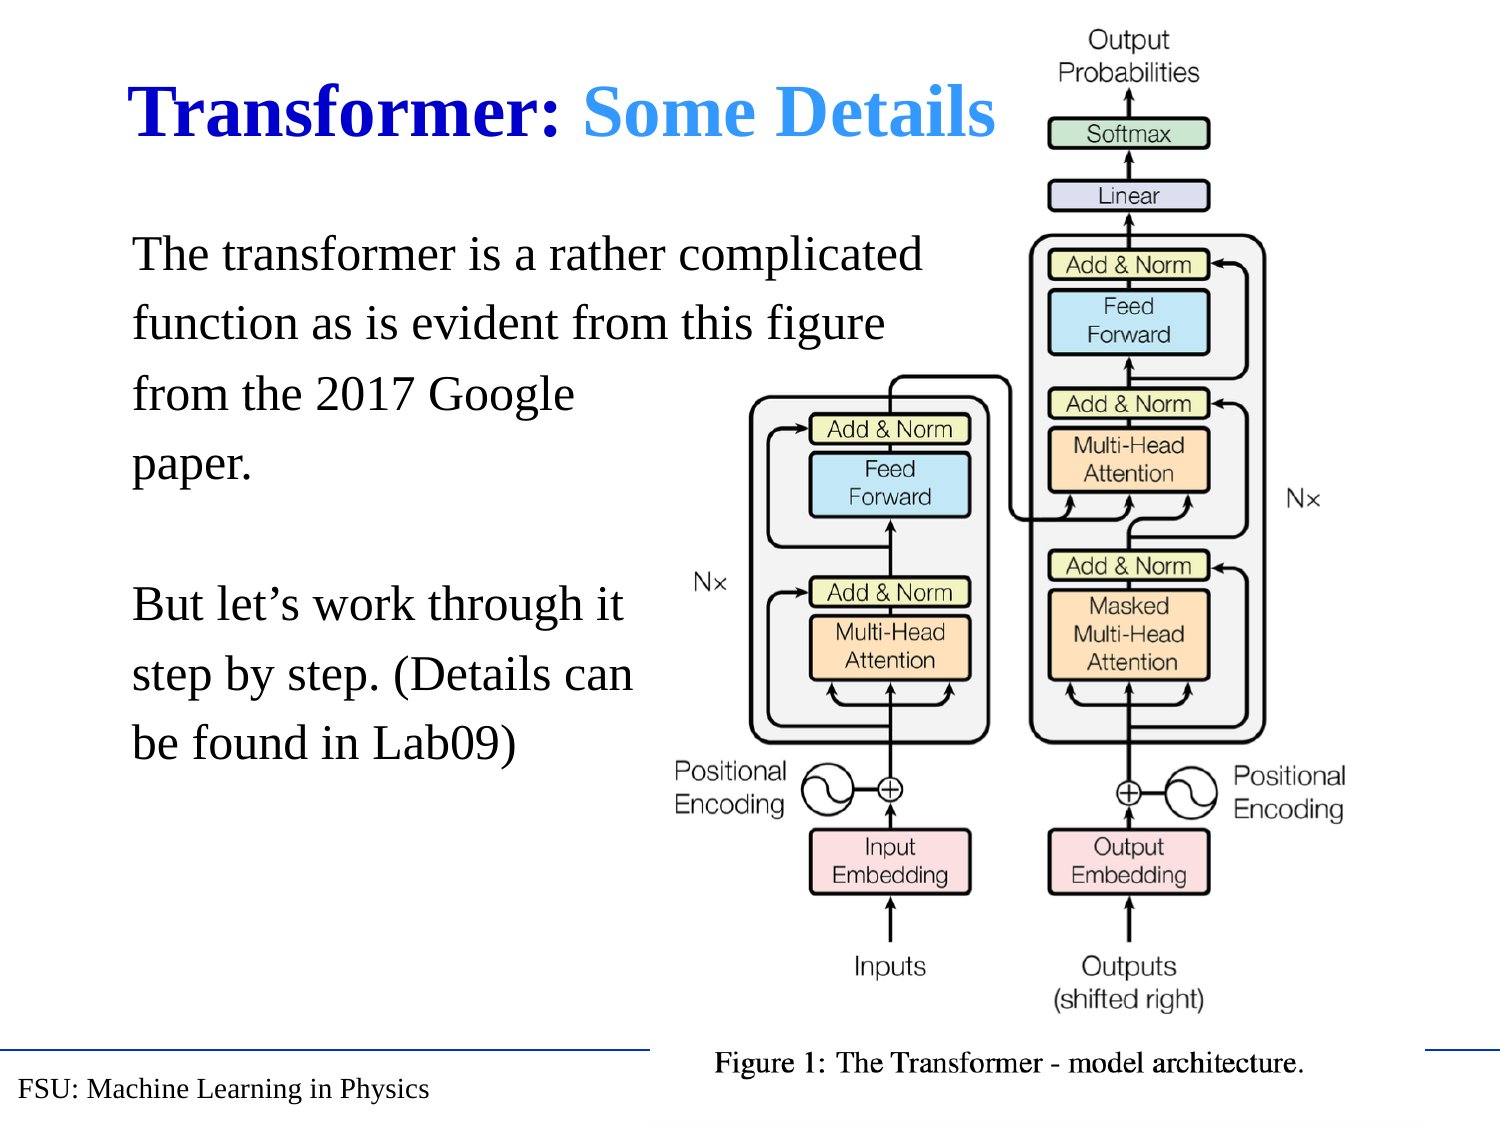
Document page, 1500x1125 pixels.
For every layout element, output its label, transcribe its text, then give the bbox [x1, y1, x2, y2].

list The transformer is a rather complicated function as is evident from this figure from the 2017 Google paper. But let’s work through it step by step. (Details can be found in Lab09) [116, 212, 644, 1004]
picture [649, 0, 1426, 1125]
title Transformer: Some Details [112, 37, 644, 176]
